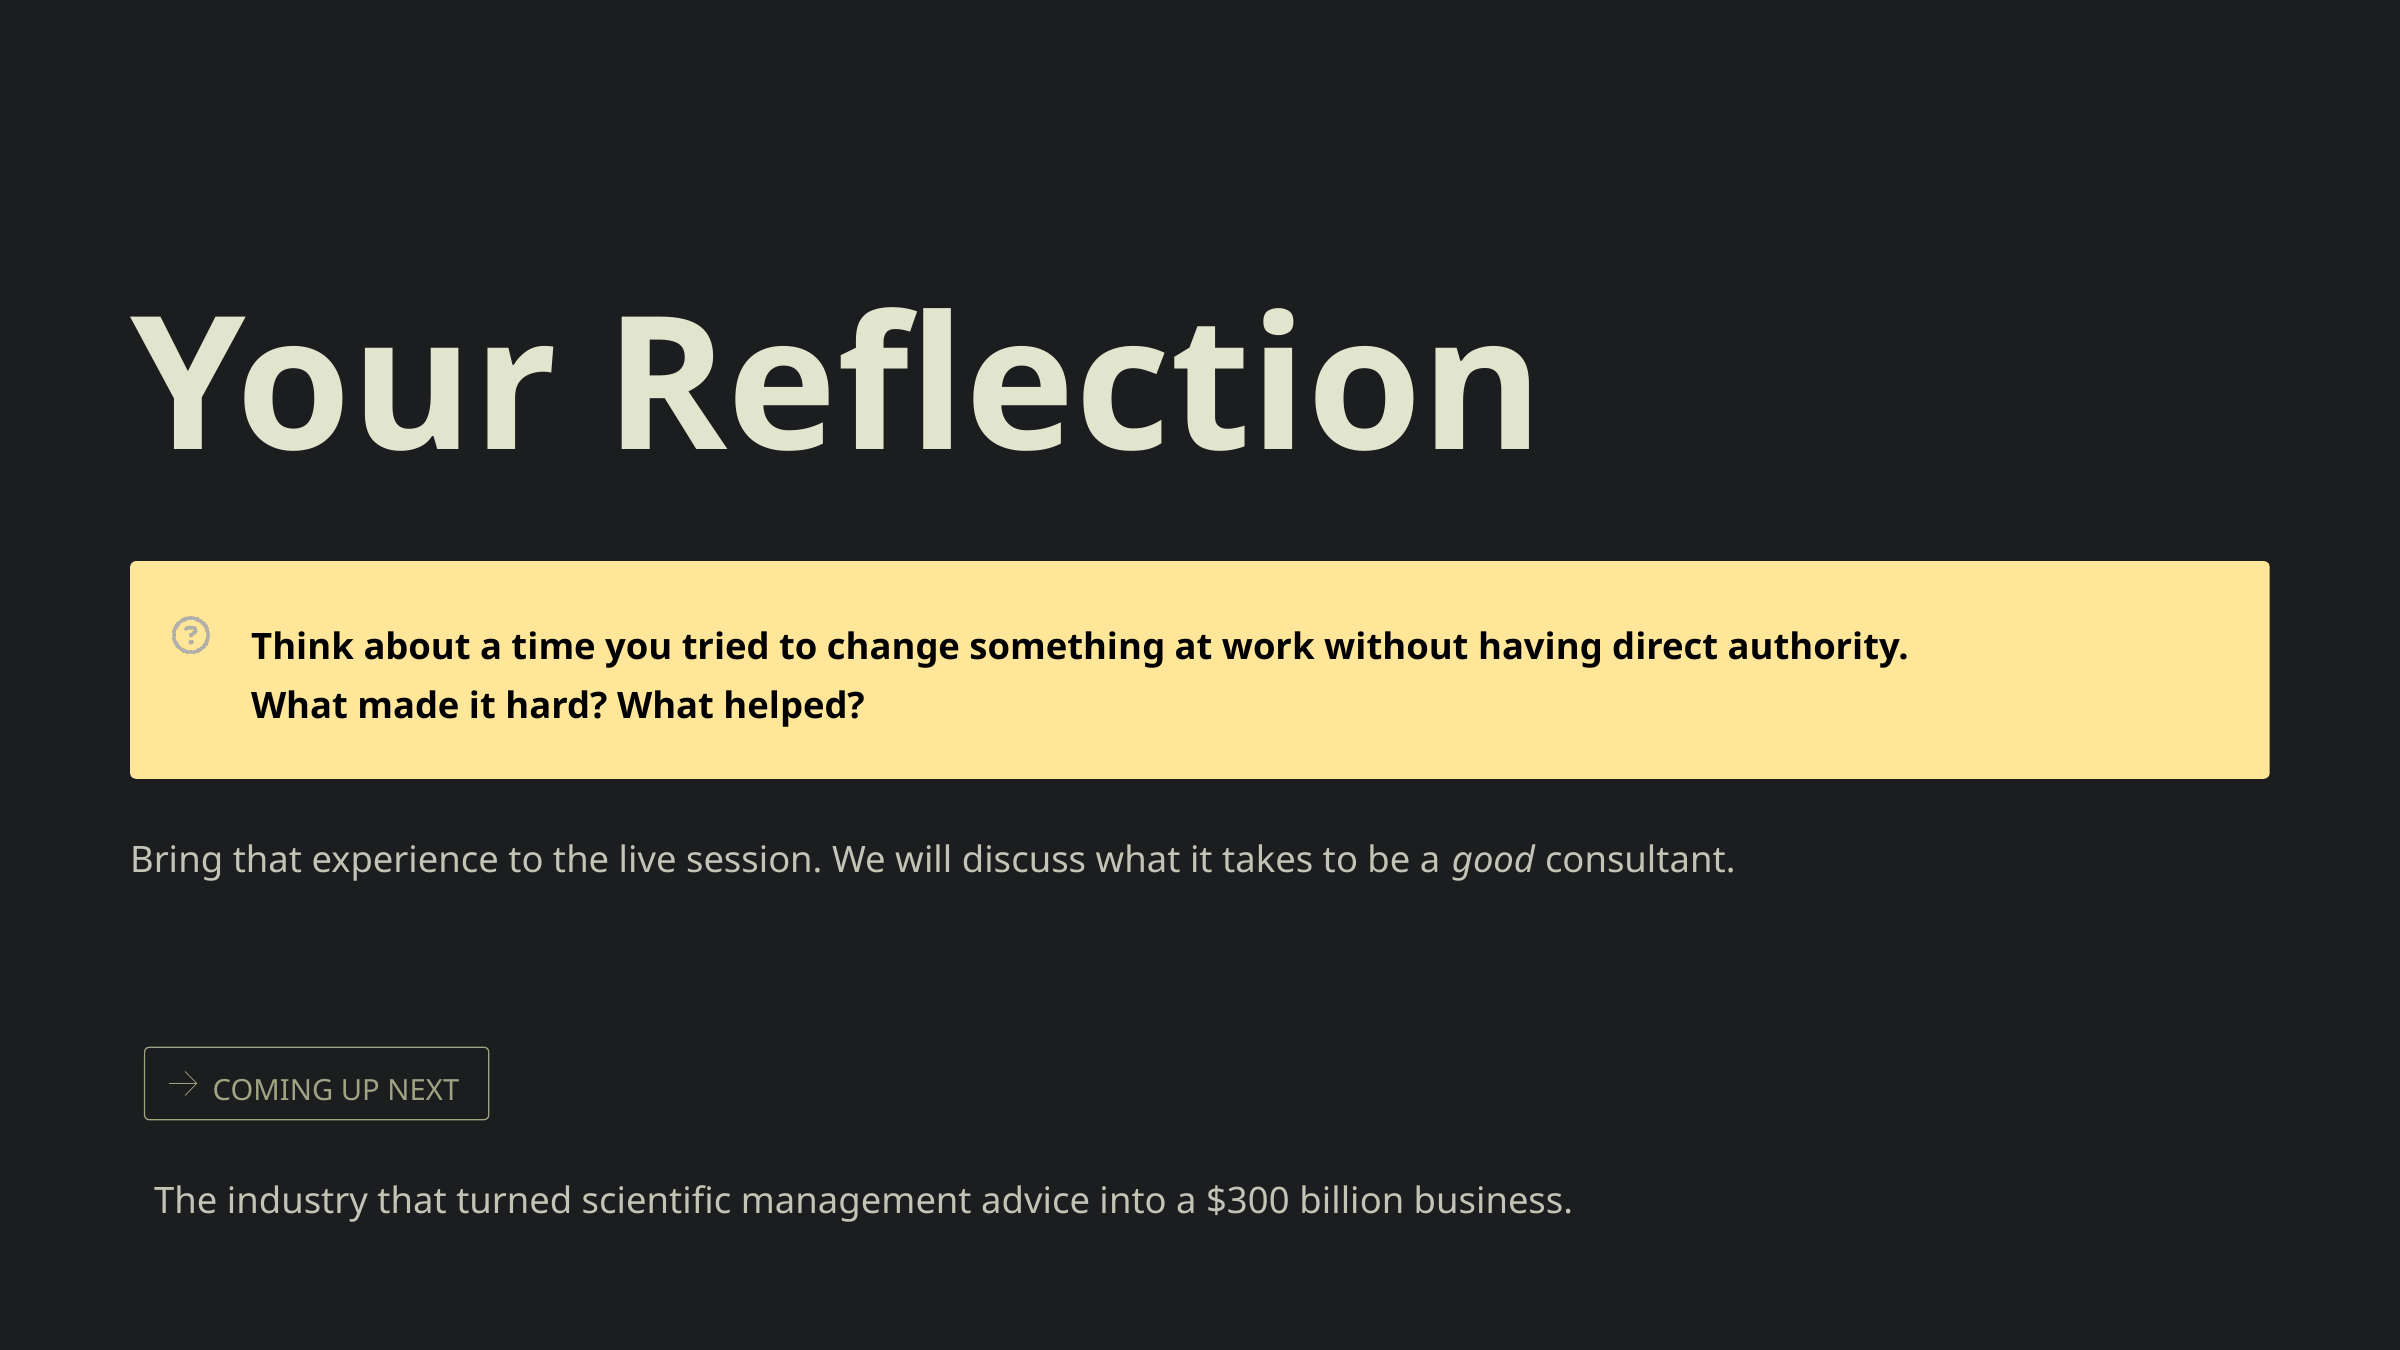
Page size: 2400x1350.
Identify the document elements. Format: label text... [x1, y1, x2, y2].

text_box Your Reflection [130, 254, 1991, 487]
text_box COMING UP NEXT [212, 1059, 466, 1108]
picture [168, 1068, 198, 1099]
text_box Bring that experience to the live session. We will discuss what it takes to be a good consultant. [130, 820, 2270, 881]
text_box The industry that turned scientific management advice into a $300 billion business. [144, 1161, 2285, 1222]
text_box [144, 1047, 489, 1120]
text_box Think about a time you tried to change something at work without having direct authority. What made it hard? What helped? [251, 607, 2233, 727]
text_box [130, 561, 2270, 779]
picture [167, 616, 214, 654]
